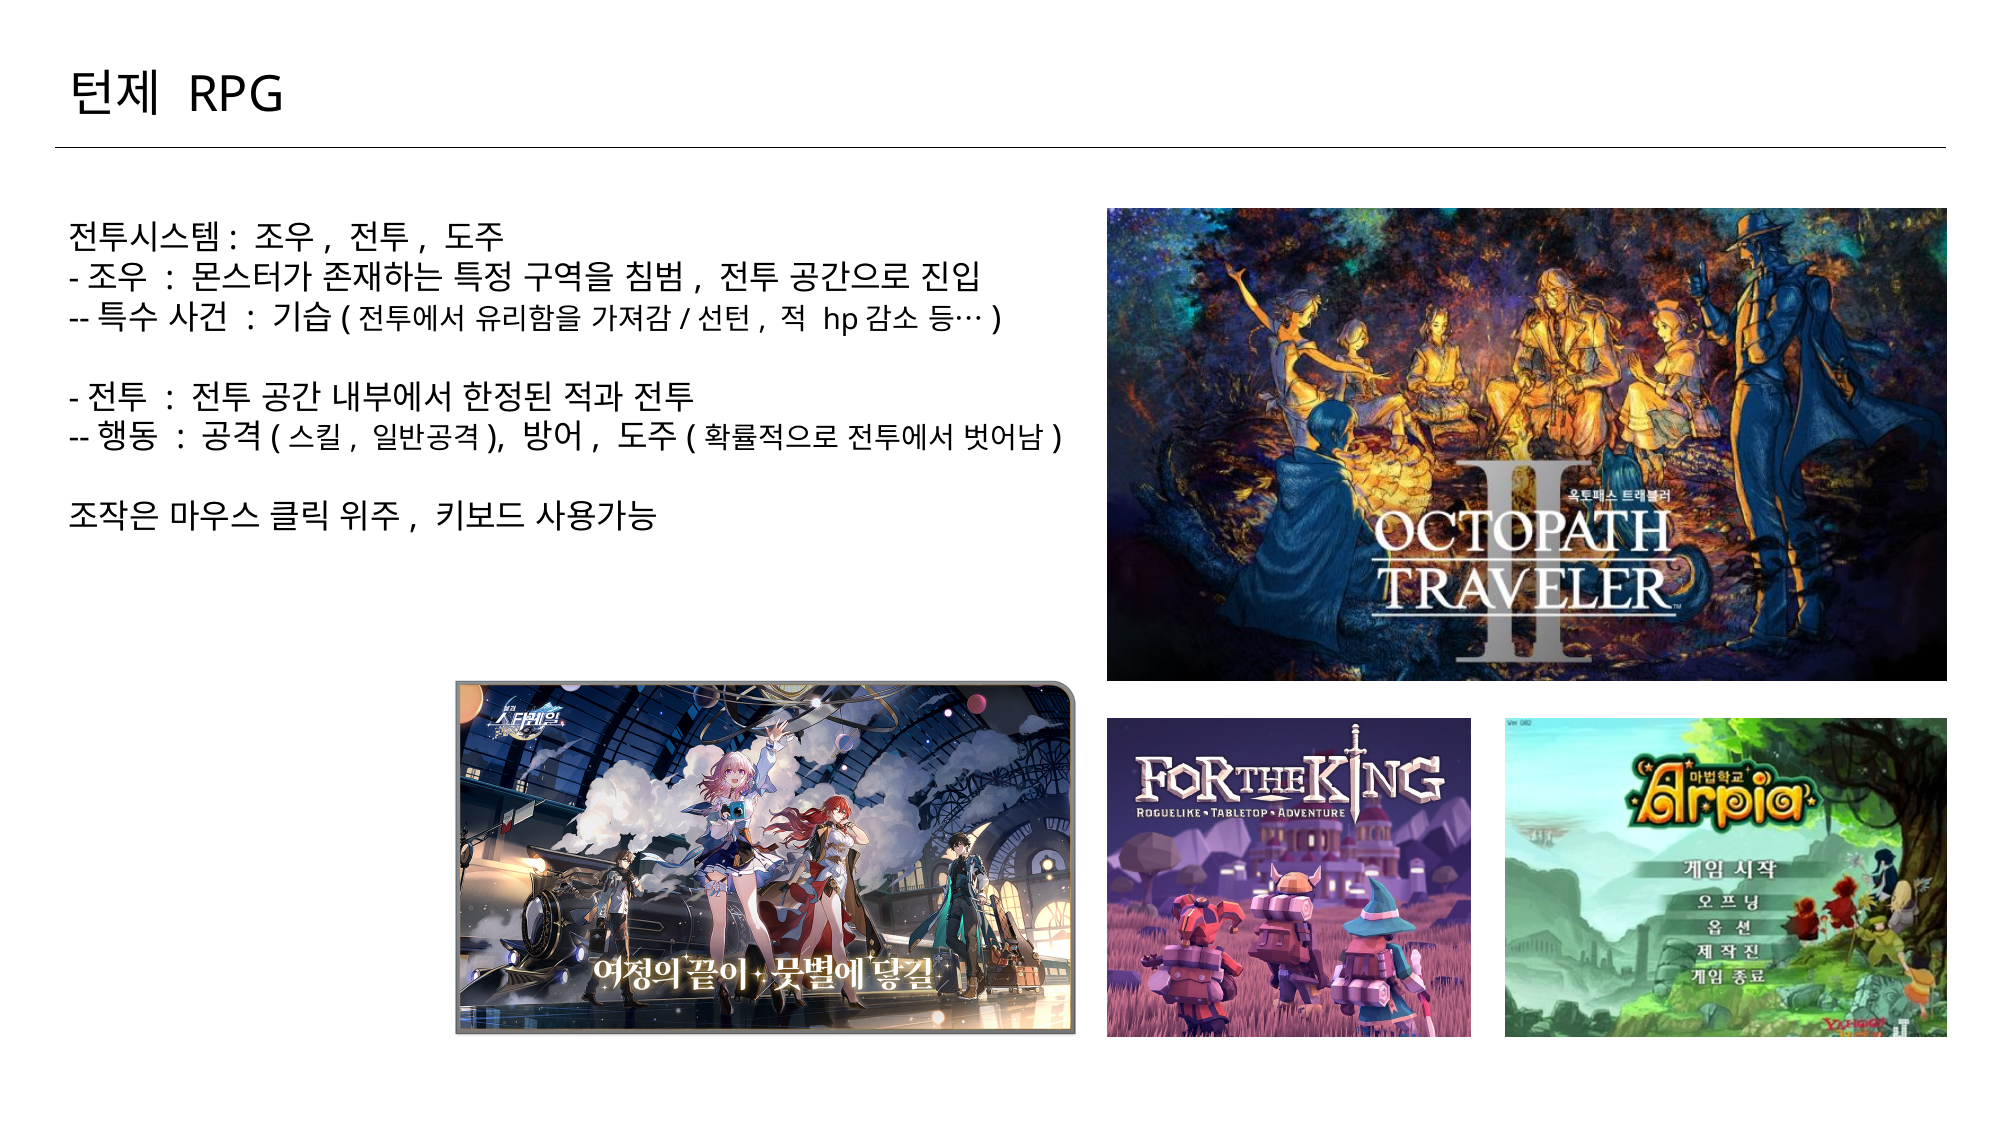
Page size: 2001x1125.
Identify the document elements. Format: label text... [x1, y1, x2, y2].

text_box 전투시스템: 조우, 전투, 도주 -조우 : 몬스터가 존재하는 특정 구역을 침범, 전투 공간으로 진입 --특수 사건 : 기습(전투에서 유리함을 가져감/선턴, 적 hp감소 등…) -전투 : 전투 공간 내부에서 한정된 적과 전투 --행동 : 공격(스킬, 일반공격), 방어, 도주(확률적으로 전투에서 벗어남) 조작은 마우스 클릭 위주, 키보드 사용가능 [53, 208, 1085, 583]
picture [1107, 208, 1947, 681]
picture [1505, 718, 1947, 1037]
picture [1107, 718, 1471, 1037]
picture [454, 680, 1078, 1037]
text_box 턴제 RPG [54, 53, 300, 129]
